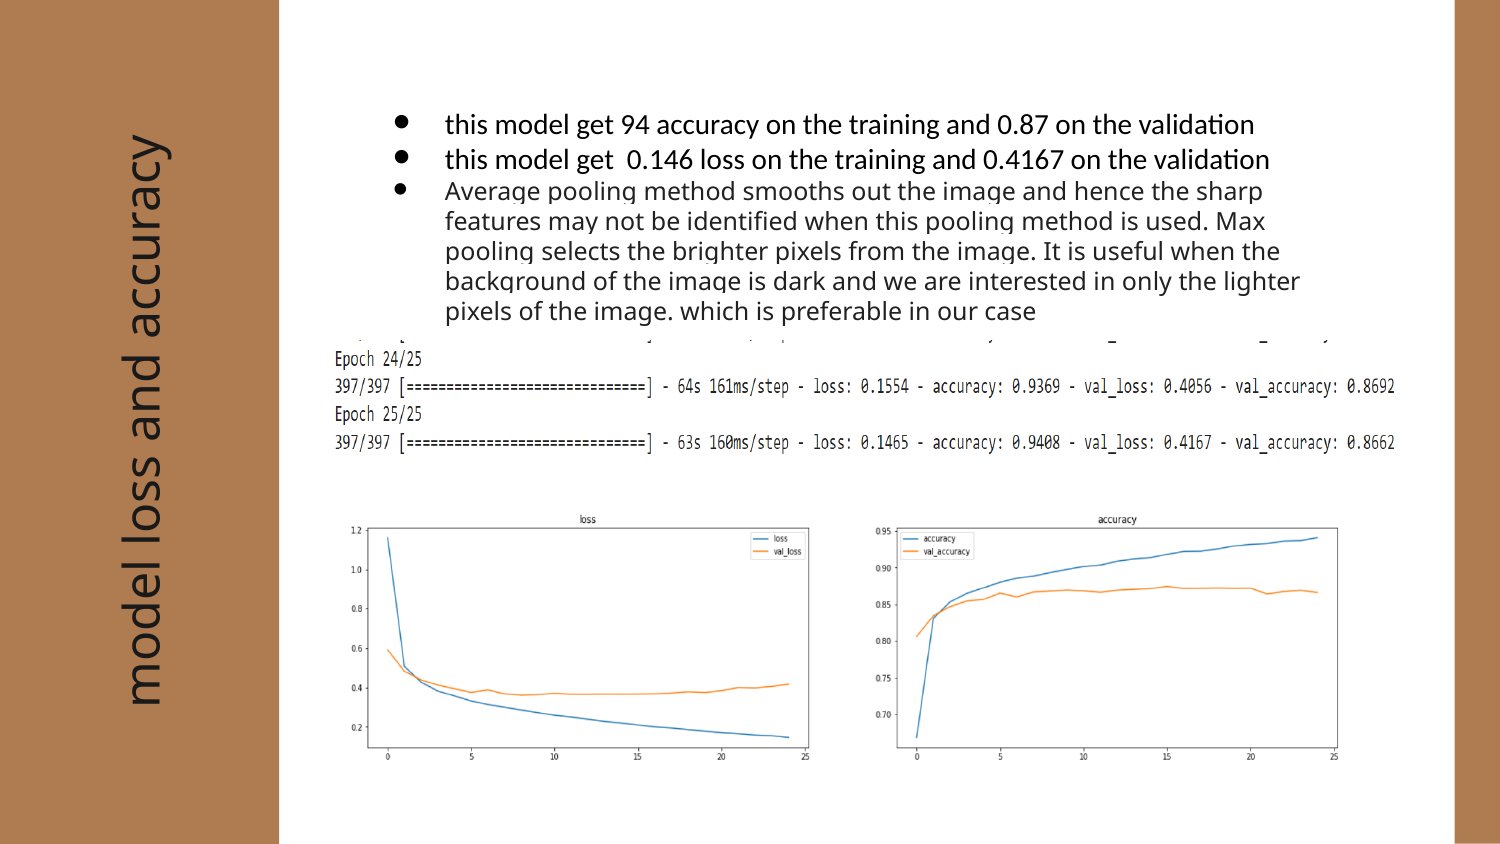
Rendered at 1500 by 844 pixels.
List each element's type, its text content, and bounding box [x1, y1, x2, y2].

title model loss and accuracy [83, 26, 196, 818]
picture [305, 340, 1410, 460]
text_box this model get 94 accuracy on the training and 0.87 on the validation this model get 0.146 loss on the training and 0.4167 on the validation Average pooling method smooths out the image and hence the sharp features may not be identified when this pooling method is used. Max pooling selects the brighter pixels from the image. It is useful when the background of the image is dark and we are interested in only the lighter pixels of the image. which is preferable in our case [355, 90, 1333, 338]
picture [341, 503, 1374, 808]
